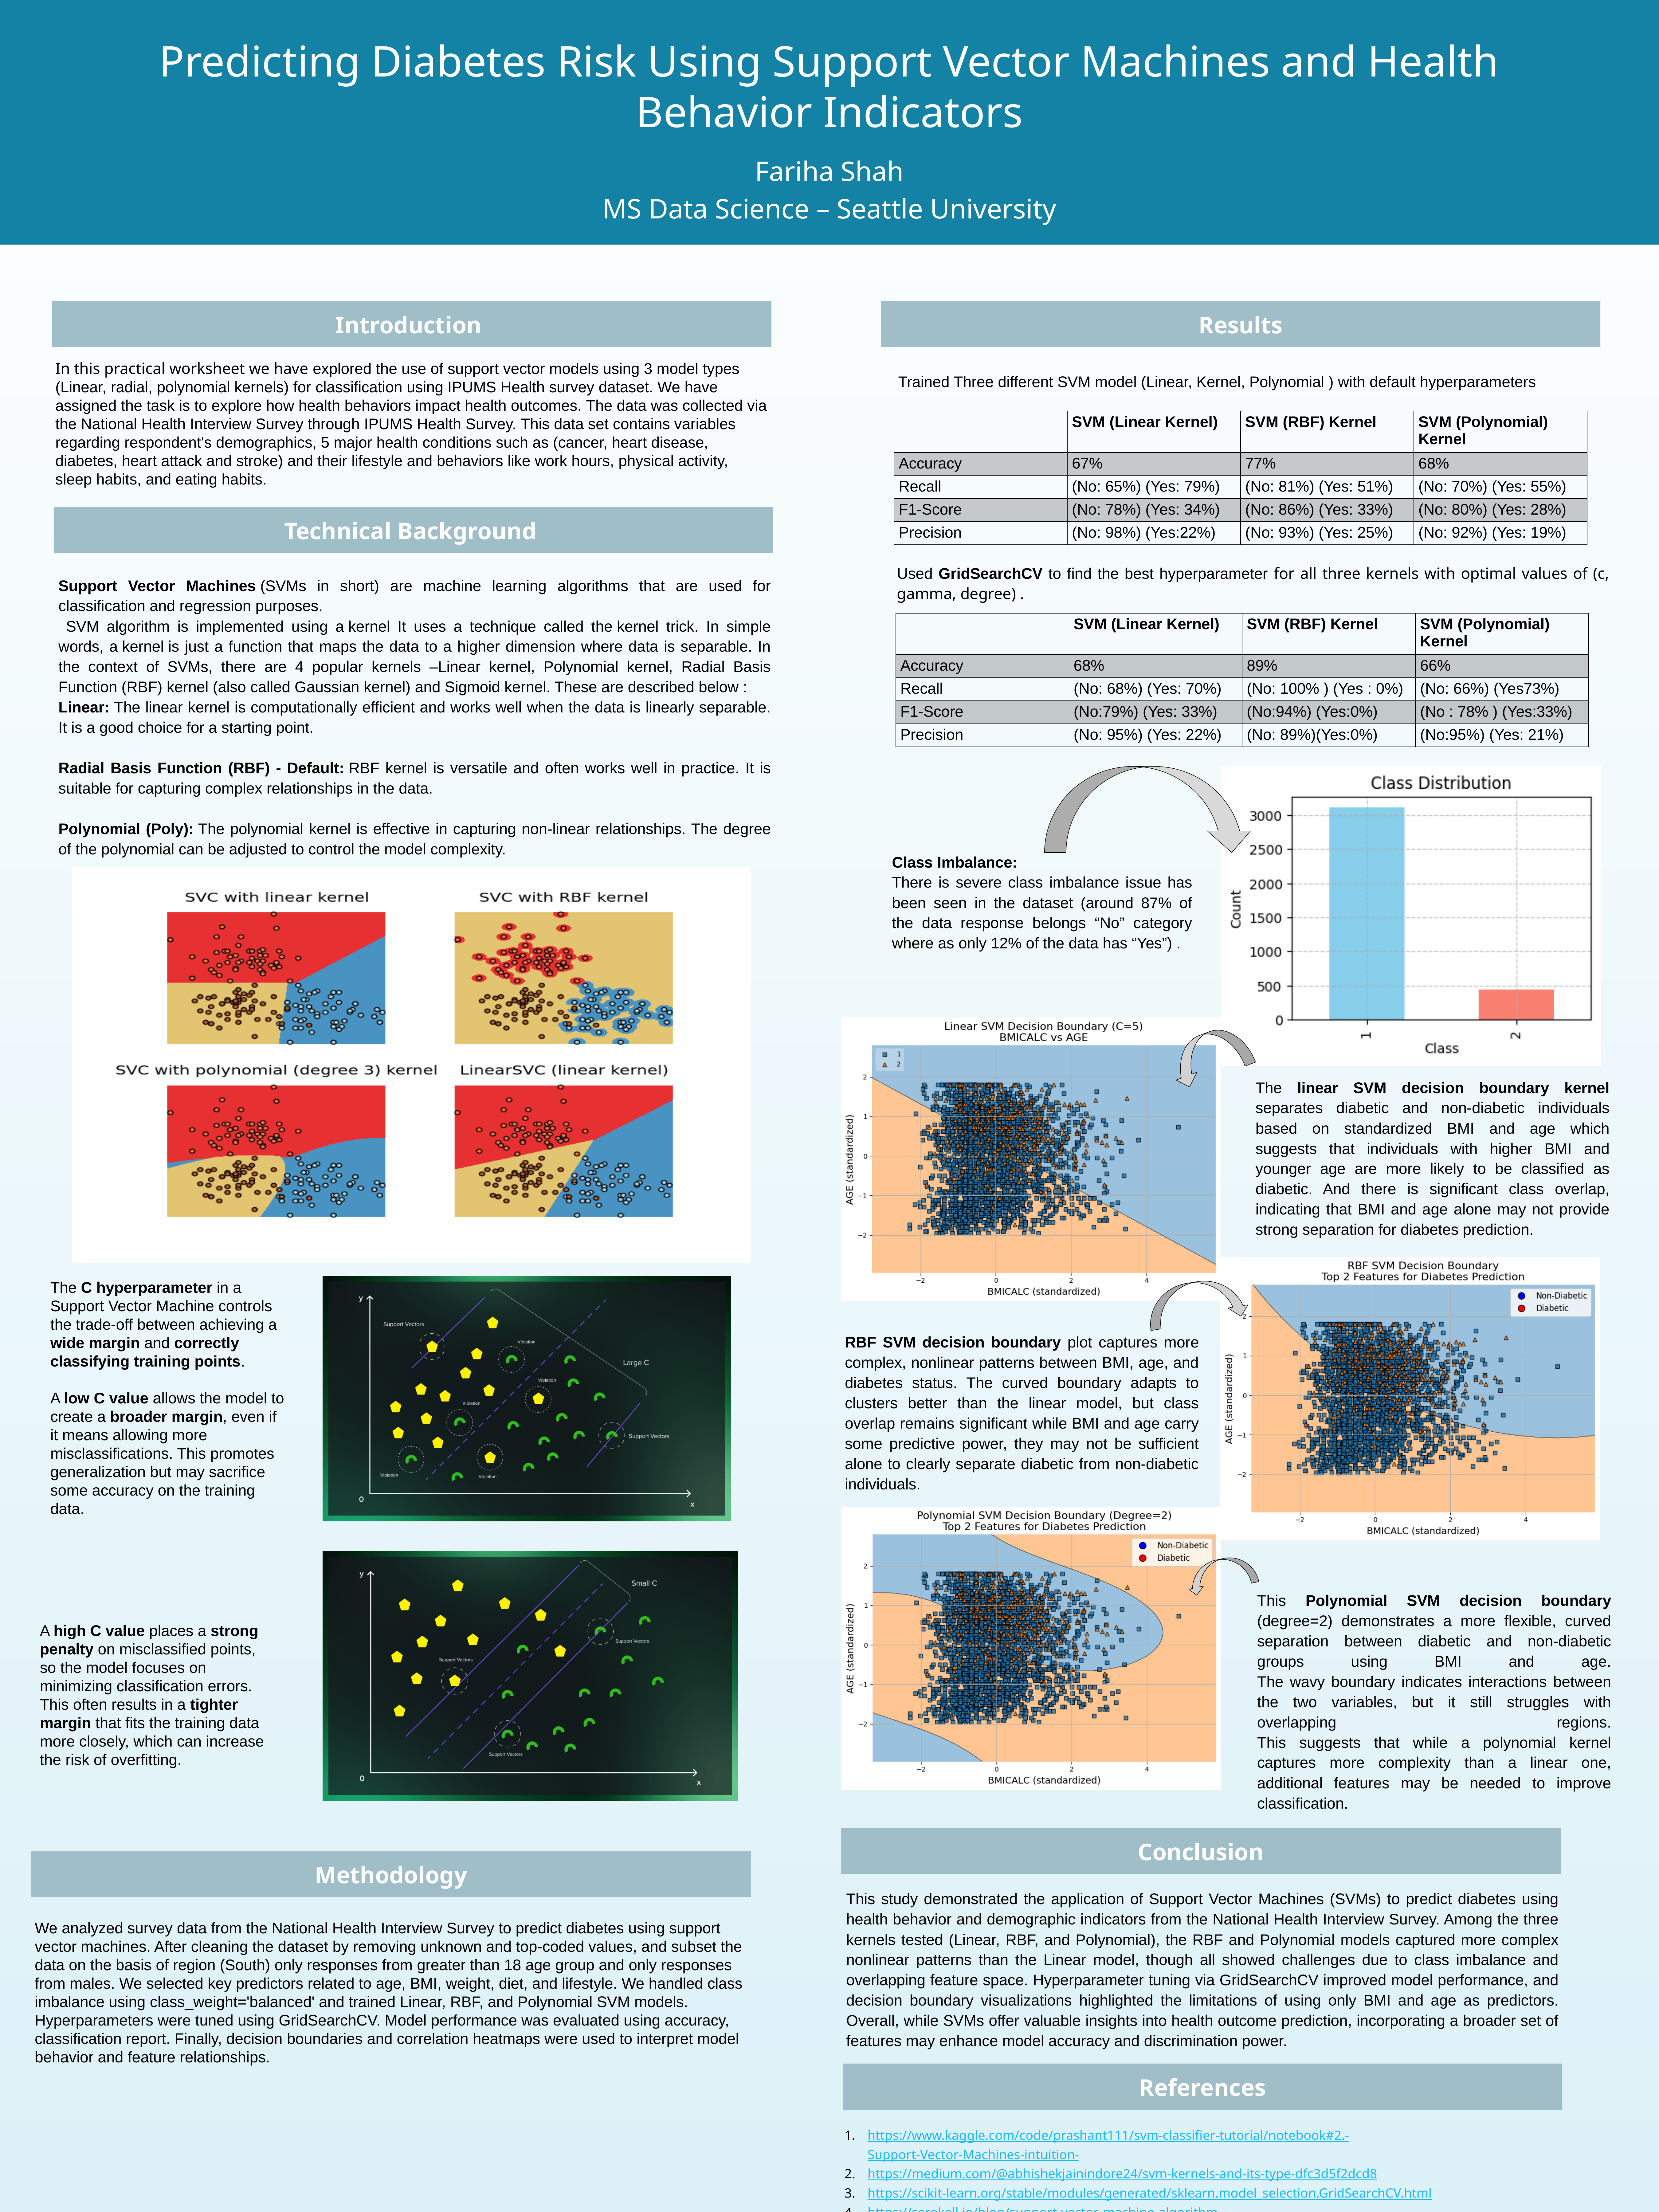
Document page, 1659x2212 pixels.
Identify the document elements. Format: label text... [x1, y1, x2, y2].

table_cell 68% [1069, 655, 1242, 677]
text_box Methodology [31, 1851, 751, 1897]
table_cell Recall [896, 678, 1069, 700]
table_cell 89% [1242, 655, 1415, 677]
table_cell (No: 93%) (Yes: 25%) [1241, 522, 1414, 544]
table_cell (No: 65%) (Yes: 79%) [1068, 476, 1240, 498]
table_cell (No : 78% ) (Yes:33%) [1416, 701, 1588, 724]
table_cell (No:95%) (Yes: 21%) [1416, 724, 1588, 747]
table_cell (No: 66%) (Yes73%) [1416, 678, 1588, 700]
table_cell Precision [894, 522, 1067, 544]
table_cell (No:94%) (Yes:0%) [1242, 701, 1415, 724]
text_box Trained Three different SVM model (Linear, Kernel, Polynomial ) with default hyperparameters [895, 368, 1614, 392]
text_box Results [881, 301, 1601, 347]
table_cell (No: 95%) (Yes: 22%) [1069, 724, 1242, 747]
text_box A high C value places a strong penalty on misclassified points, so the model focuses on minimizing classification errors. This often results in a tighter margin that fits the training data more closely, which can increase the risk of overfitting. [35, 1618, 276, 1771]
text_box Support Vector Machines (SVMs in short) are machine learning algorithms that are used for classification and regression purposes. SVM algorithm is implemented using a kernel It uses a technique called the kernel trick. In simple words, a kernel is just a function that maps the data to a higher dimension where data is separable. In the context of SVMs, there are 4 popular kernels –Linear kernel, Polynomial kernel, Radial Basis Function (RBF) kernel (also called Gaussian kernel) and Sigmoid kernel. These are described below : Linear: The linear kernel is computationally efficient and works well when the data is linearly separable. It is a good choice for a starting point. Radial Basis Function (RBF) - Default: RBF kernel is versatile and often works well in practice. It is suitable for capturing complex relationships in the data. Polynomial (Poly): The polynomial kernel is effective in capturing non-linear relationships. The degree of the polynomial can be adjusted to control the model complexity. [55, 572, 775, 920]
table_cell 67% [1068, 453, 1240, 475]
text_box [0, 0, 1659, 245]
table_cell (No: 70%) (Yes: 55%) [1414, 476, 1587, 498]
table_header SVM (Polynomial) Kernel [1414, 411, 1587, 452]
table_header [894, 411, 1067, 452]
table_cell F1-Score [894, 499, 1067, 521]
text_box This study demonstrated the application of Support Vector Machines (SVMs) to predict diabetes using health behavior and demographic indicators from the National Health Interview Survey. Among the three kernels tested (Linear, RBF, and Polynomial), the RBF and Polynomial models captured more complex nonlinear patterns than the Linear model, though all showed challenges due to class imbalance and overlapping feature space. Hyperparameter tuning via GridSearchCV improved model performance, and decision boundary visualizations highlighted the limitations of using only BMI and age as predictors. Overall, while SVMs offer valuable insights into health outcome prediction, incorporating a broader set of features may enhance model accuracy and discrimination power. [843, 1885, 1563, 2051]
table_header SVM (Polynomial) Kernel [1416, 614, 1588, 654]
text_box Conclusion [841, 1828, 1561, 1874]
text_box In this practical worksheet we have explored the use of support vector models using 3 model types (Linear, radial, polynomial kernels) for classification using IPUMS Health survey dataset. We have assigned the task is to explore how health behaviors impact health outcomes. The data was collected via the National Health Interview Survey through IPUMS Health Survey. This data set contains variables regarding respondent's demographics, 5 major health conditions such as (cancer, heart disease, diabetes, heart attack and stroke) and their lifestyle and behaviors like work hours, physical activity, sleep habits, and eating habits. [52, 357, 771, 490]
text_box Class Imbalance: There is severe class imbalance issue has been seen in the dataset (around 87% of the data response belongs “No” category where as only 12% of the data has “Yes”) . [888, 849, 1196, 954]
table_cell F1-Score [896, 701, 1069, 724]
table_cell (No: 80%) (Yes: 28%) [1414, 499, 1587, 521]
text_box We analyzed survey data from the National Health Interview Survey to predict diabetes using support vector machines. After cleaning the dataset by removing unknown and top-coded values, and subset the data on the basis of region (South) only responses from greater than 18 age group and only responses from males. We selected key predictors related to age, BMI, weight, diet, and lifestyle. We handled class imbalance using class_weight='balanced' and trained Linear, RBF, and Polynomial SVM models. Hyperparameters were tuned using GridSearchCV. Model performance was evaluated using accuracy, classification report. Finally, decision boundaries and correlation heatmaps were used to interpret model behavior and feature relationships. [31, 1916, 751, 2067]
text_box Predicting Diabetes Risk Using Support Vector Machines and Health Behavior Indicators [138, 34, 1521, 146]
table_cell (No: 78%) (Yes: 34%) [1068, 499, 1240, 521]
table_cell Recall [894, 476, 1067, 498]
table_cell 66% [1416, 655, 1588, 677]
table_cell (No: 86%) (Yes: 33%) [1241, 499, 1414, 521]
picture [72, 867, 751, 1263]
text_box RBF SVM decision boundary plot captures more complex, nonlinear patterns between BMI, age, and diabetes status. The curved boundary adapts to clusters better than the linear model, but class overlap remains significant while BMI and age carry some predictive power, they may not be sufficient alone to clearly separate diabetic from non-diabetic individuals. [841, 1328, 1202, 1494]
table_cell (No: 89%)(Yes:0%) [1242, 724, 1415, 747]
text_box This Polynomial SVM decision boundary (degree=2) demonstrates a more flexible, curved separation between diabetic and non-diabetic groups using BMI and age. The wavy boundary indicates interactions between the two variables, but it still struggles with overlapping regions. This suggests that while a polynomial kernel captures more complexity than a linear one, additional features may be needed to improve classification. [1253, 1587, 1615, 1814]
picture [322, 1551, 738, 1801]
text_box The C hyperparameter in a Support Vector Machine controls the trade-off between achieving a wide margin and correctly classifying training points. A low C value allows the model to create a broader margin, even if it means allowing more misclassifications. This promotes generalization but may sacrifice some accuracy on the training data. [47, 1276, 288, 1519]
table_cell (No:79%) (Yes: 33%) [1069, 701, 1242, 724]
table_cell Precision [896, 724, 1069, 747]
table_header SVM (Linear Kernel) [1069, 614, 1242, 654]
table_header [896, 614, 1069, 654]
table_cell 68% [1414, 453, 1587, 475]
table_cell Accuracy [894, 453, 1067, 475]
table_header SVM (RBF) Kernel [1242, 614, 1415, 654]
text_box Technical Background [53, 507, 773, 553]
table_cell (No: 81%) (Yes: 51%) [1241, 476, 1414, 498]
picture [841, 766, 1601, 1790]
text_box Introduction [52, 301, 771, 347]
table_cell (No: 100% ) (Yes : 0%) [1242, 678, 1415, 700]
table_cell Accuracy [896, 655, 1069, 677]
table_cell (No: 68%) (Yes: 70%) [1069, 678, 1242, 700]
picture [322, 1276, 731, 1521]
table_cell (No: 98%) (Yes:22%) [1068, 522, 1240, 544]
text_box References [843, 2063, 1563, 2110]
table_cell 77% [1241, 453, 1414, 475]
text_box [1045, 766, 1219, 849]
table_header SVM (Linear Kernel) [1068, 411, 1240, 452]
text_box Fariha Shah MS Data Science – Seattle University [138, 154, 1521, 224]
table_cell (No: 92%) (Yes: 19%) [1414, 522, 1587, 544]
text_box The linear SVM decision boundary kernel separates diabetic and non-diabetic individuals based on standardized BMI and age which suggests that individuals with higher BMI and younger age are more likely to be classified as diabetic. And there is significant class overlap, indicating that BMI and age alone may not provide strong separation for diabetes prediction. [1252, 1074, 1613, 1240]
table_header SVM (RBF) Kernel [1241, 411, 1414, 452]
text_box Used GridSearchCV to find the best hyperparameter for all three kernels with optimal values of (c, gamma, degree) . [893, 560, 1613, 604]
text_box https://www.kaggle.com/code/prashant111/svm-classifier-tutorial/notebook#2.-Support-Vector-Machines-intuition- https://medium.com/@abhishekjainindore24/svm-kernels-and-its-type-dfc3d5f2dcd8 https://scikit-learn.org/stable/modules/generated/sklearn.model_selection.GridSearchCV.html https://serokell.io/blog/support-vector-machine-algorithm [841, 2124, 1561, 2212]
